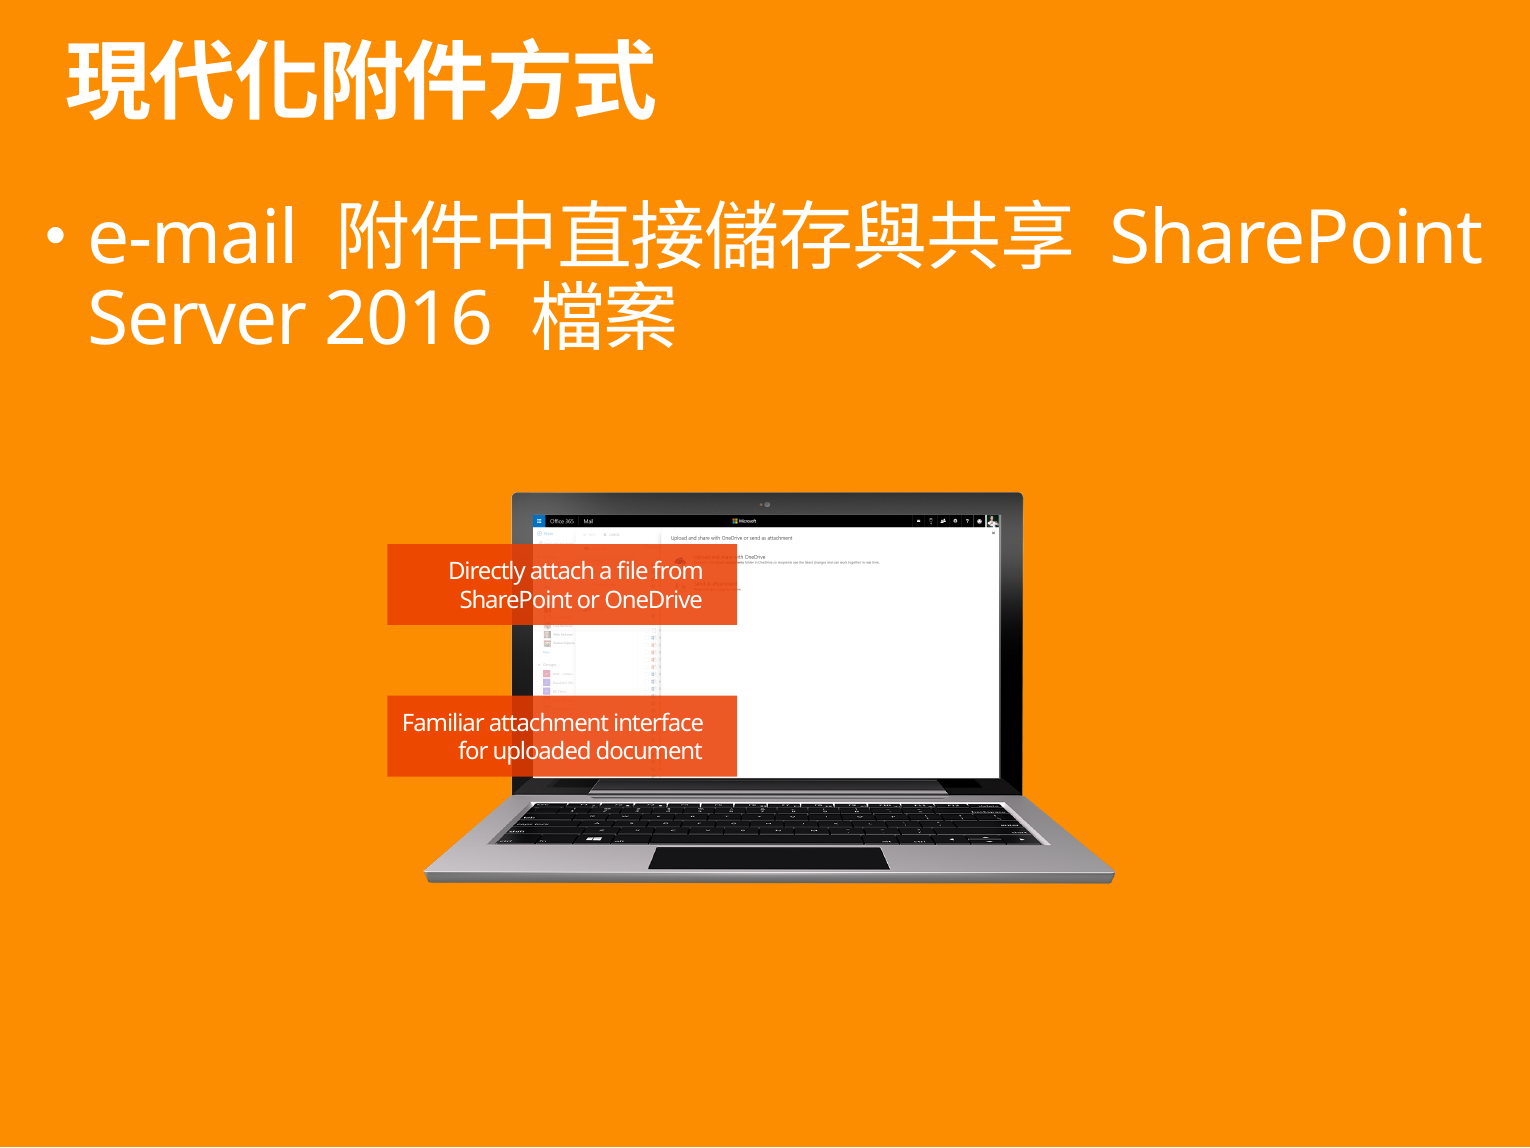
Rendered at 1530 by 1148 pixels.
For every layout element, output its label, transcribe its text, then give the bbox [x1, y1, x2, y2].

list e-mail 附件中直接儲存與共享 SharePoint Server 2016 檔案 [45, 198, 1485, 363]
title 現代化附件方式 [65, 38, 1465, 164]
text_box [363, 431, 1176, 944]
